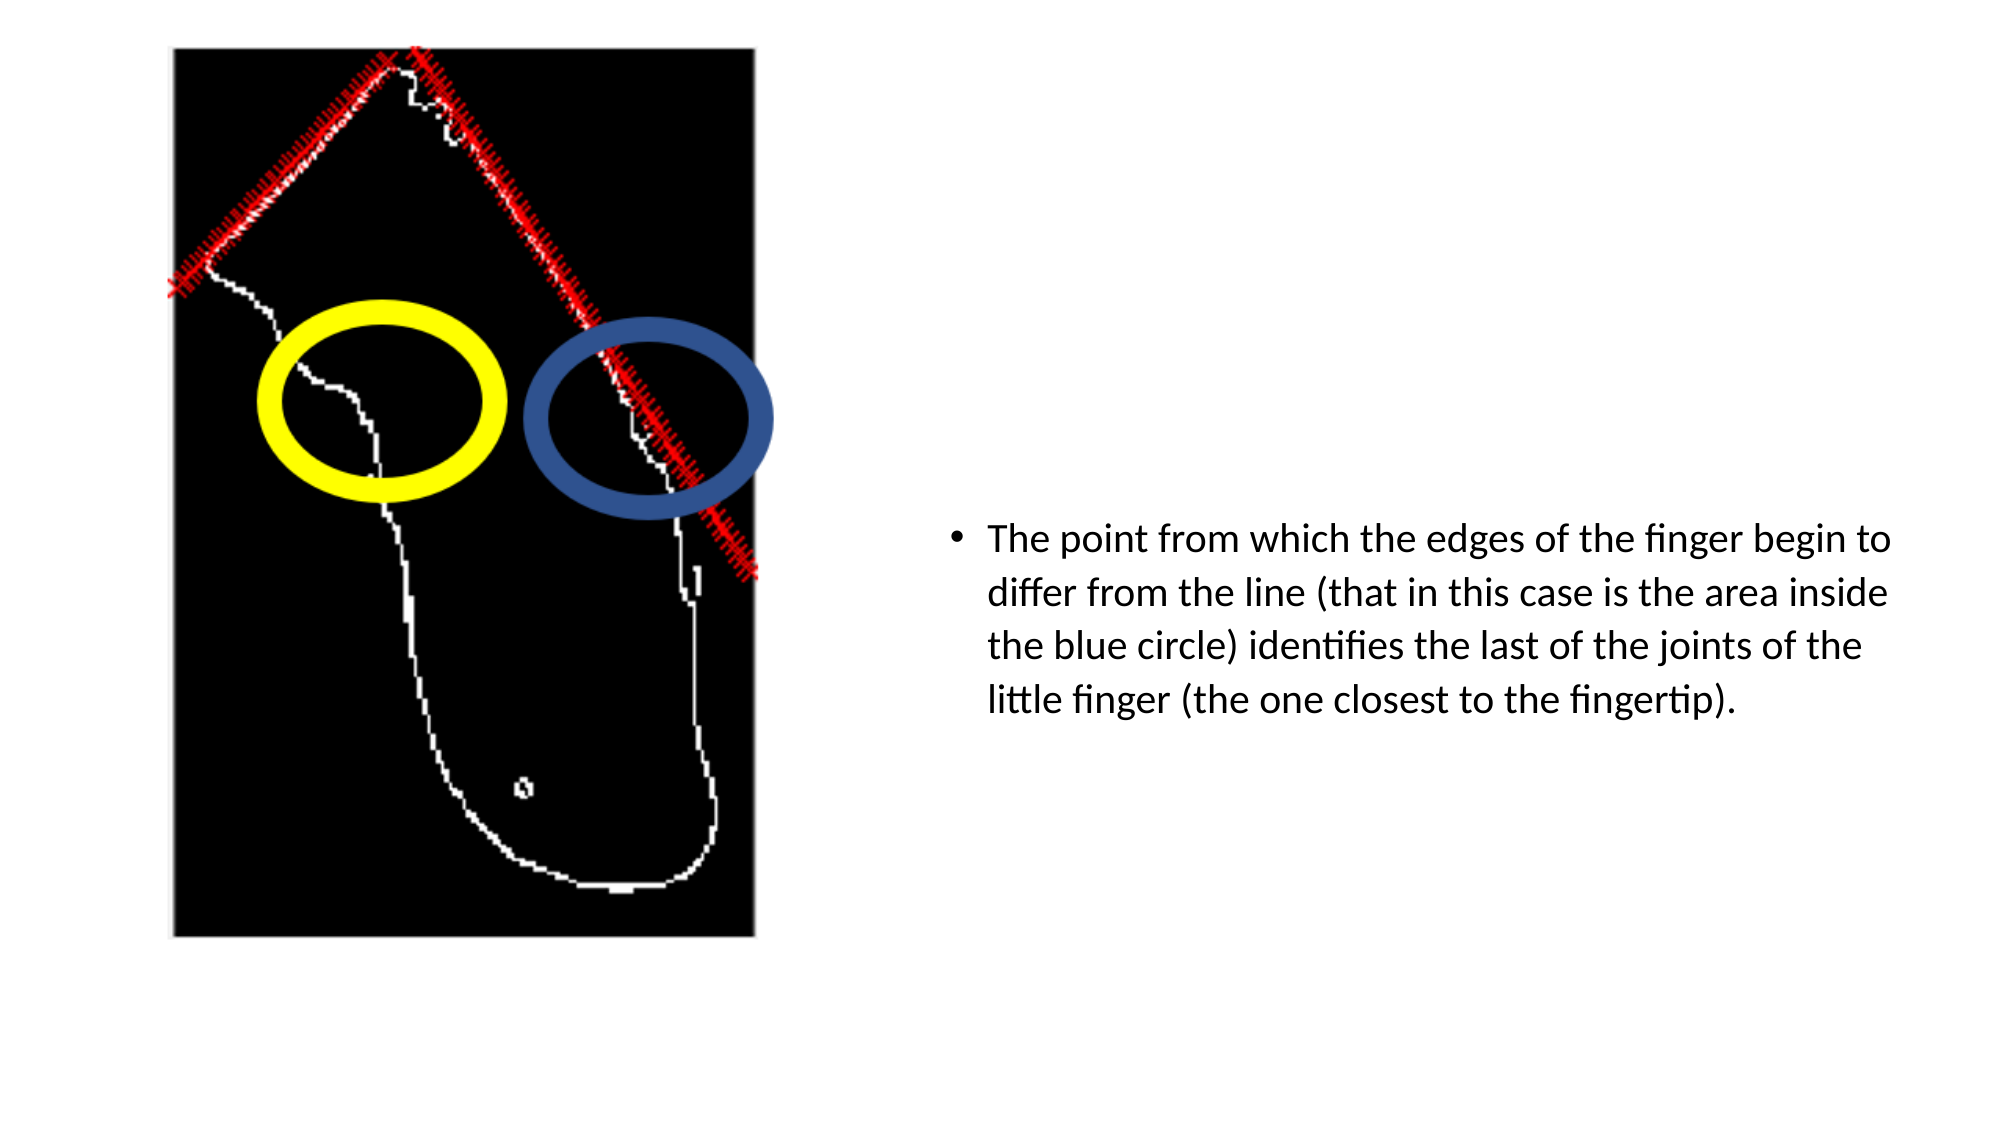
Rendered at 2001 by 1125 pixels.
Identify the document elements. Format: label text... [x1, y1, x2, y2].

list The point from which the edges of the finger begin to differ from the line (that in this case is the area inside the blue circle) identifies the last of the joints of the little finger (the one closest to the fingertip). [934, 48, 1939, 887]
picture [146, 26, 821, 957]
